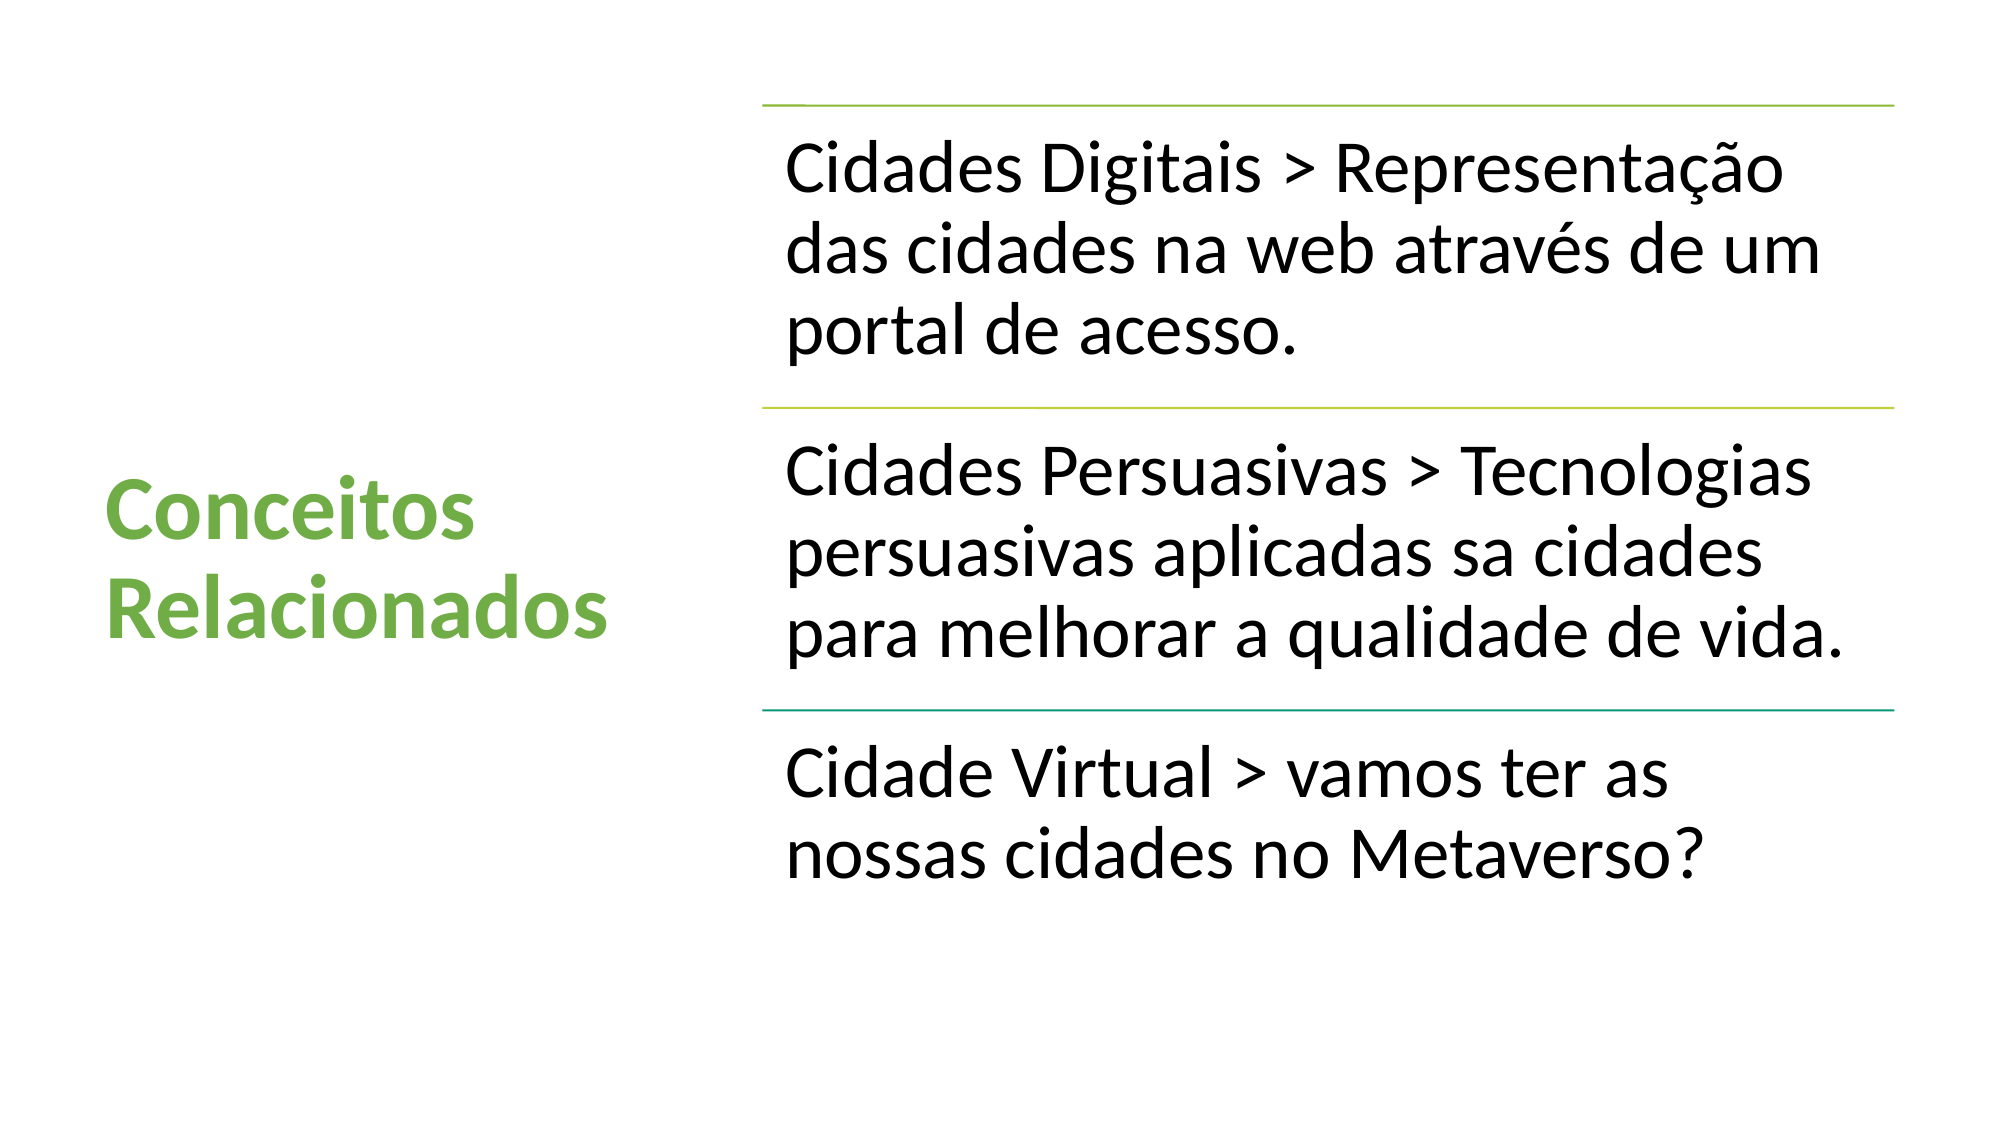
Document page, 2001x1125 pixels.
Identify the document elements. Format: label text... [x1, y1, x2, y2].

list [762, 105, 1895, 1014]
title Conceitos Relacionados [90, 411, 652, 707]
